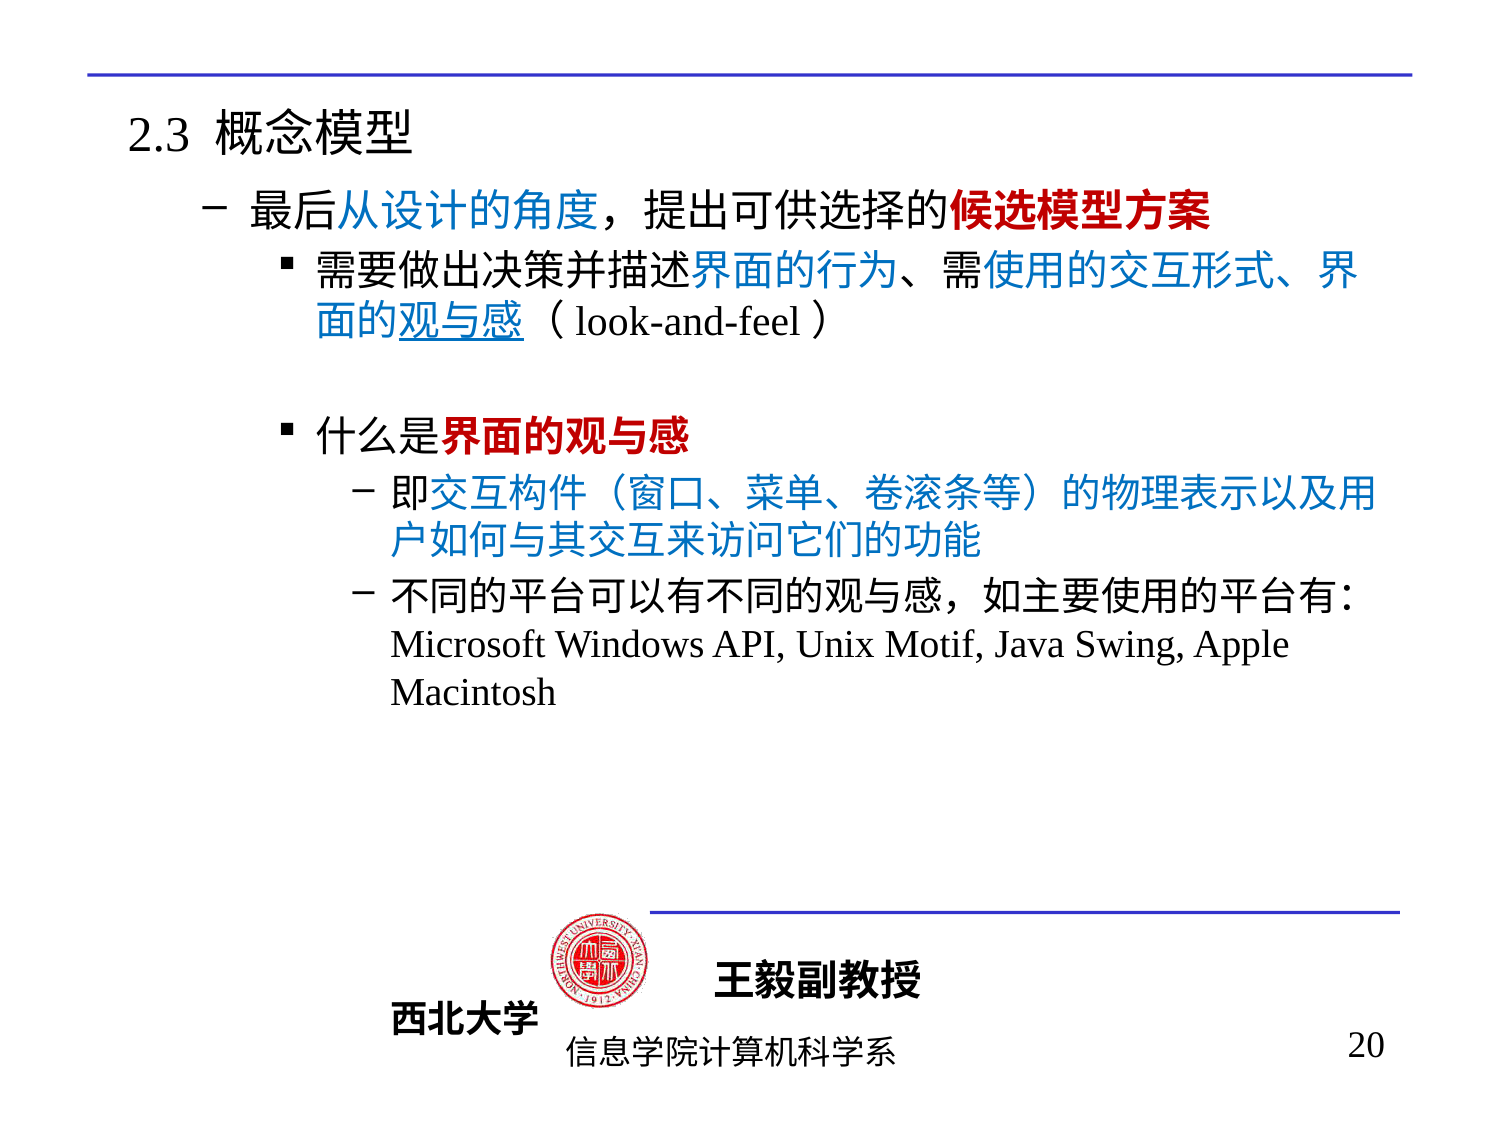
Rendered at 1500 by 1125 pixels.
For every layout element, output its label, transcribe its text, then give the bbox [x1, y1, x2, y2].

title 2.3 概念模型 [112, 87, 1388, 174]
list 最后从设计的角度，提出可供选择的候选模型方案 需要做出决策并描述界面的行为、需使用的交互形式、界面的观与感（look-and-feel） 什么是界面的观与感 即交互构件（窗口、菜单、卷滚条等）的物理表示以及用户如何与其交互来访问它们的功能 不同的平台可以有不同的观与感，如主要使用的平台有：Microsoft Windows API, Unix Motif, Java Swing, Apple Macintosh [112, 174, 1400, 917]
slide_number 20 [1087, 1012, 1401, 1088]
